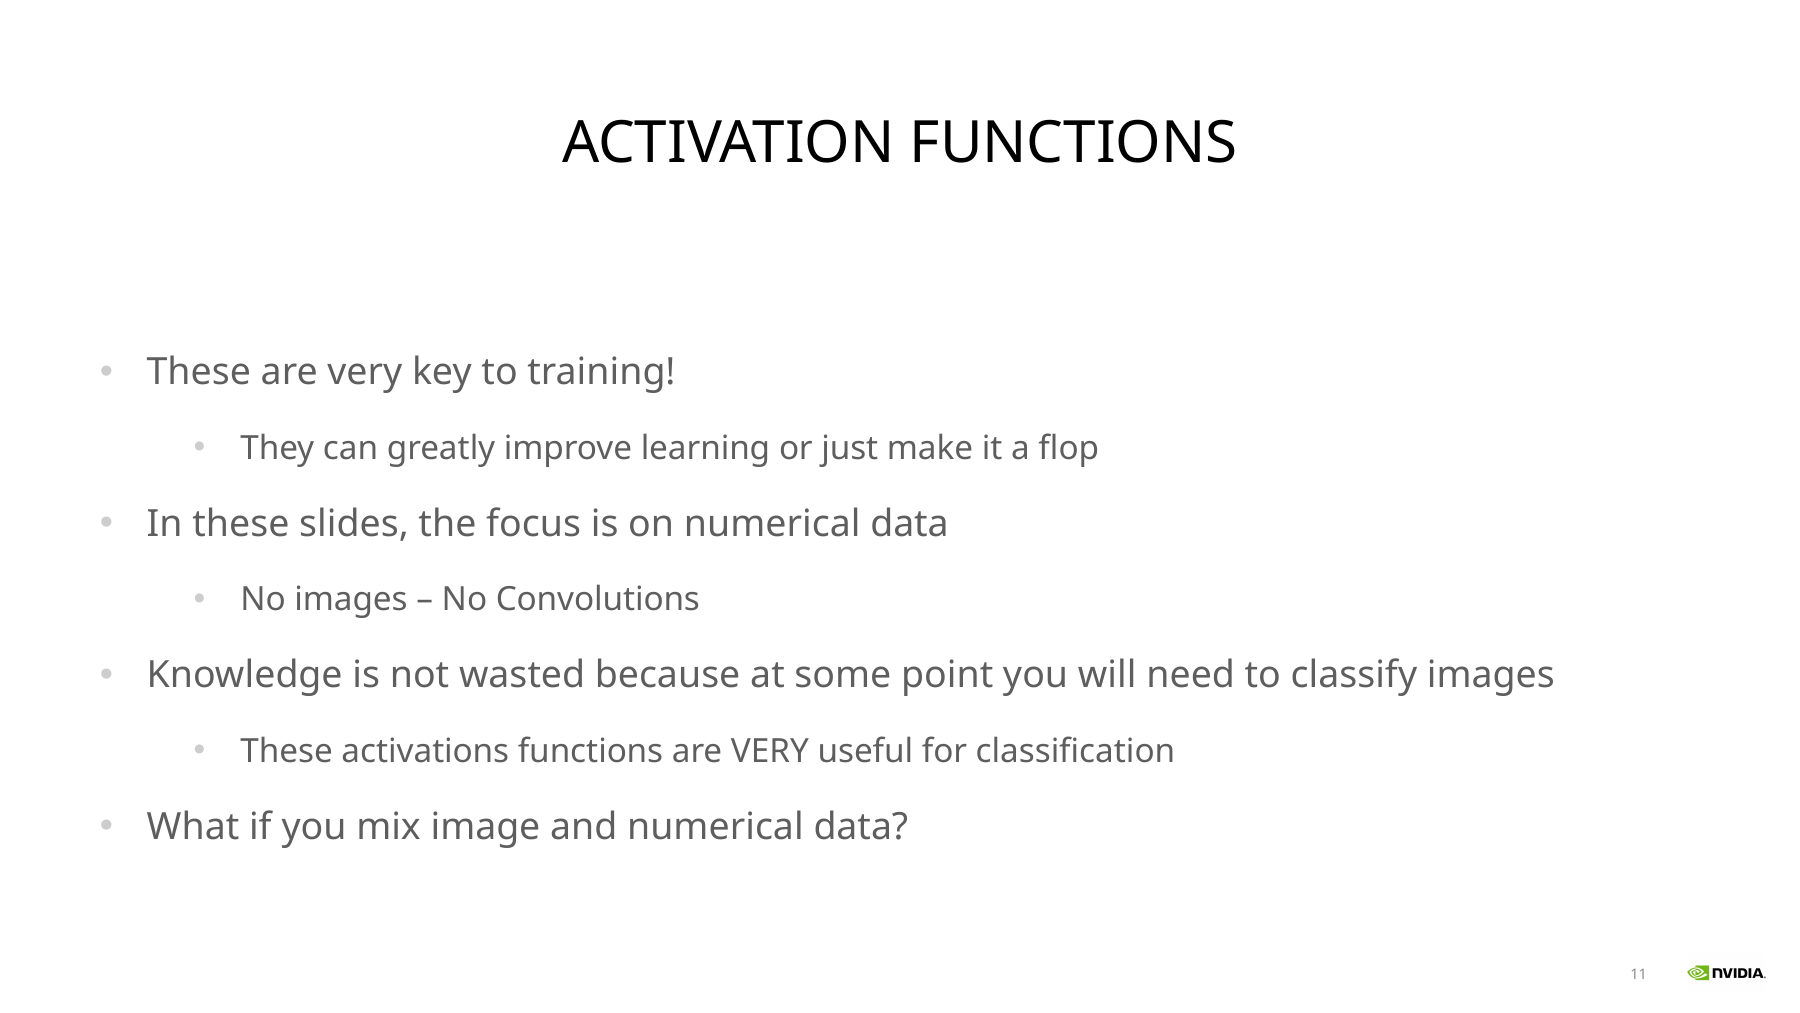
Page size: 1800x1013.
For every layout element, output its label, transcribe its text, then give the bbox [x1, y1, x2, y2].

title Activation Functions [81, 85, 1719, 183]
list These are very key to training! They can greatly improve learning or just make it a flop In these slides, the focus is on numerical data No images – No Convolutions Knowledge is not wasted because at some point you will need to classify images These activations functions are VERY useful for classification What if you mix image and numerical data? [84, 344, 1717, 956]
picture [1687, 953, 1766, 993]
